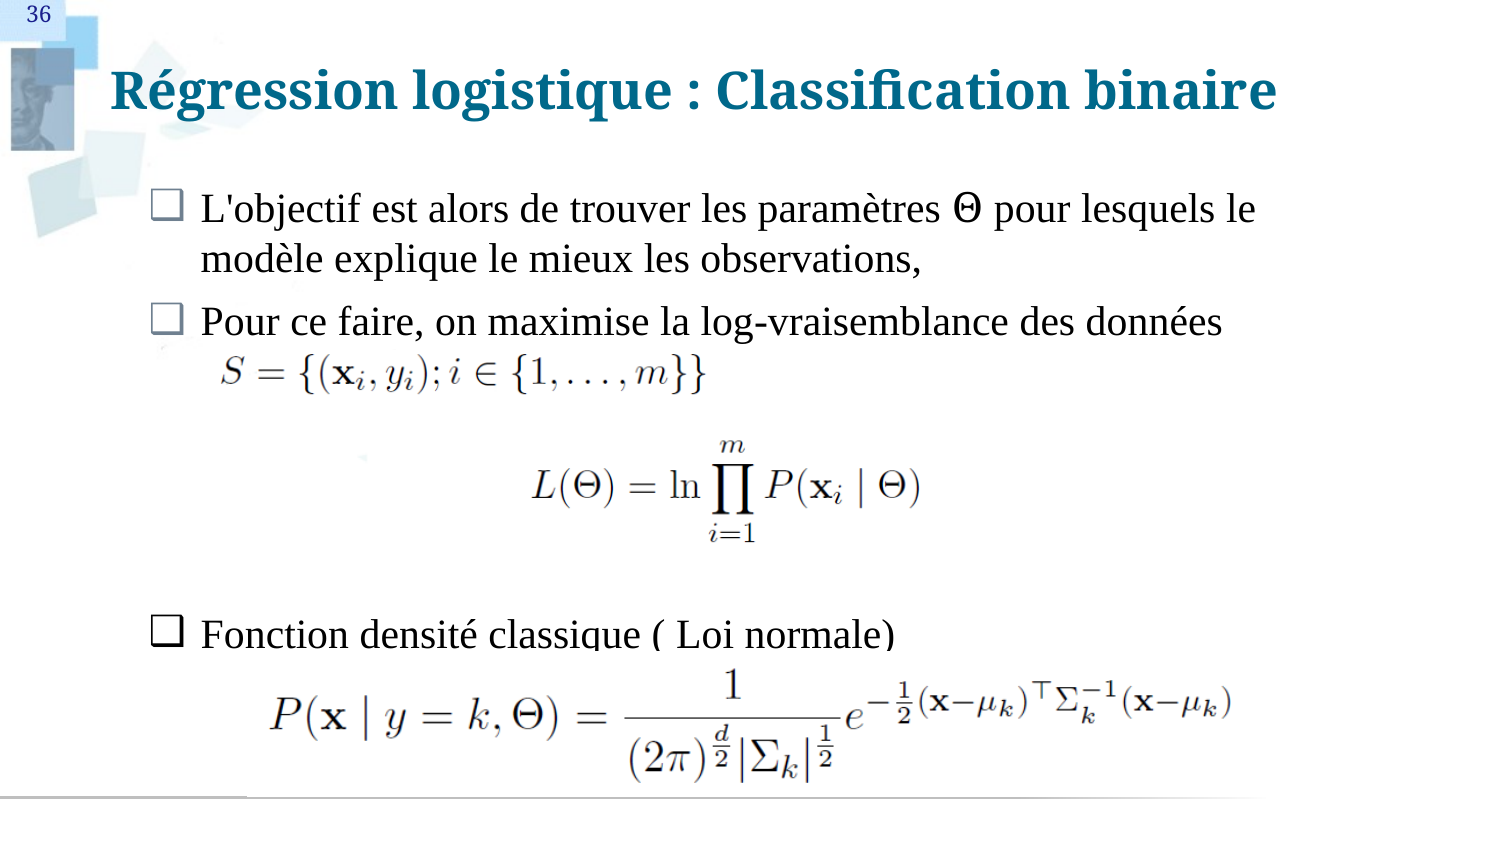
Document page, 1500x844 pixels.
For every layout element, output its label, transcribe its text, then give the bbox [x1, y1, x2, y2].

picture [211, 350, 969, 574]
picture [0, 0, 396, 417]
title Régression logistique : Classification binaire [83, 52, 1417, 199]
text_box 36 [21, 0, 61, 28]
text_box L'objectif est alors de trouver les paramètres Θ pour lesquels le modèle explique le mieux les observations, Pour ce faire, on maximise la log-vraisemblance des données Fonction densité classique ( Loi normale) [138, 177, 1315, 657]
picture [0, 651, 1290, 799]
